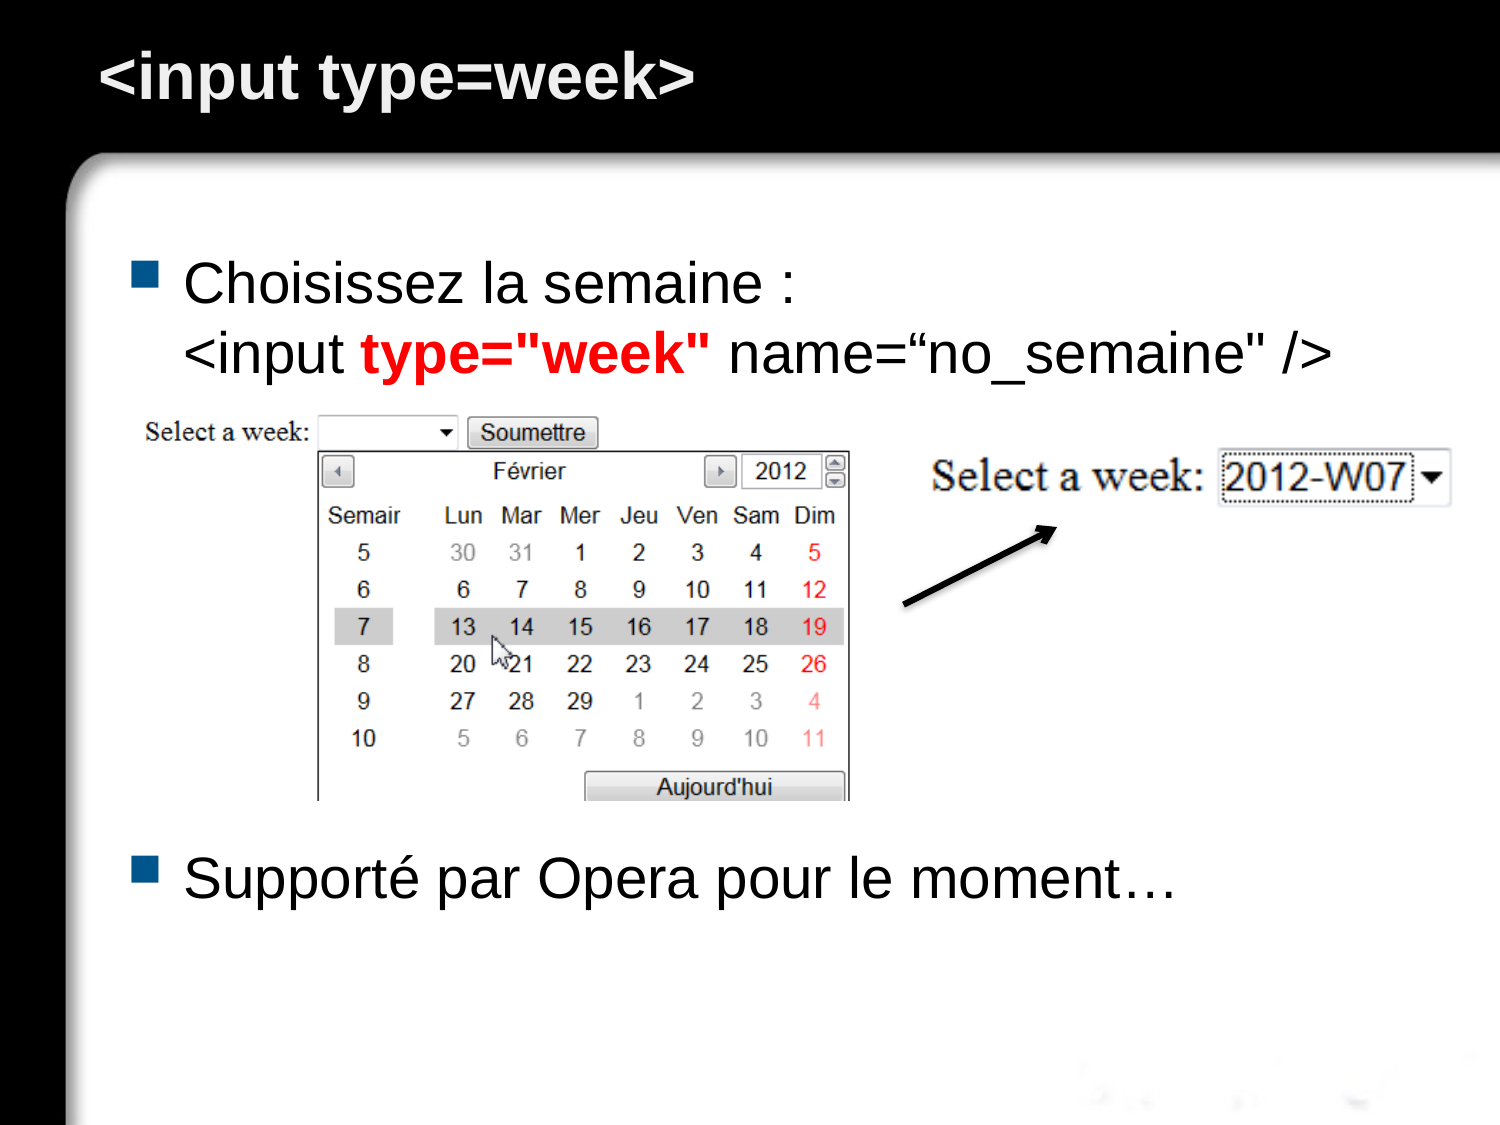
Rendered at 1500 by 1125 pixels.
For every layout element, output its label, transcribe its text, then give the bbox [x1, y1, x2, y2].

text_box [903, 526, 1058, 605]
picture [0, 0, 1500, 1125]
list Choisissez la semaine : <input type="week" name=“no_semaine" /> Supporté par Opera pour le moment… [112, 237, 1426, 1013]
title <input type=week> [83, 28, 1472, 117]
